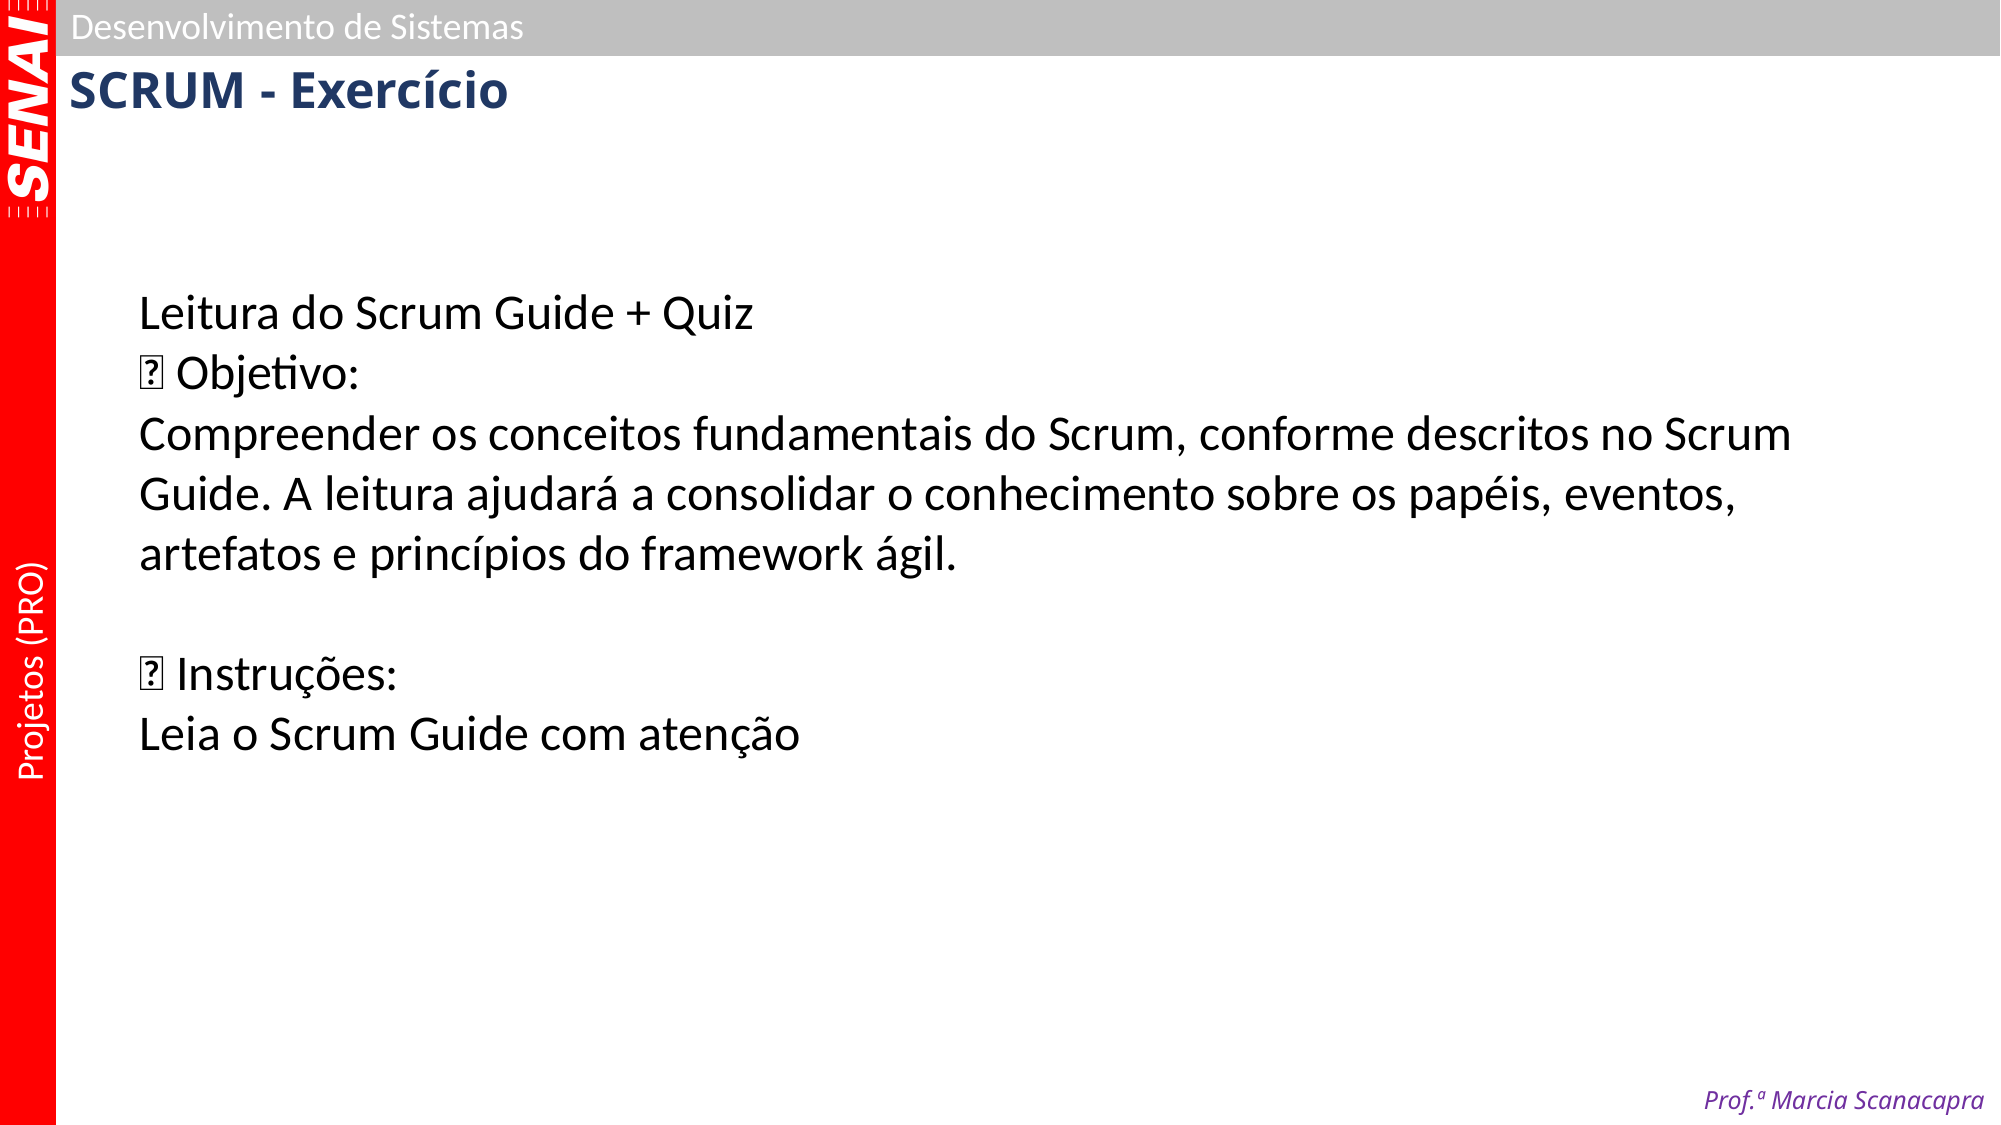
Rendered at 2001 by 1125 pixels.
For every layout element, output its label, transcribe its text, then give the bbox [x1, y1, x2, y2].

text_box Leitura do Scrum Guide + Quiz 📖 Objetivo: Compreender os conceitos fundamentais do Scrum, conforme descritos no Scrum Guide. A leitura ajudará a consolidar o conhecimento sobre os papéis, eventos, artefatos e princípios do framework ágil. 📝 Instruções: Leia o Scrum Guide com atenção [124, 272, 1921, 768]
title SCRUM - Exercício [55, 57, 1781, 134]
text_box [109, 956, 1971, 1108]
picture [0, 0, 56, 217]
